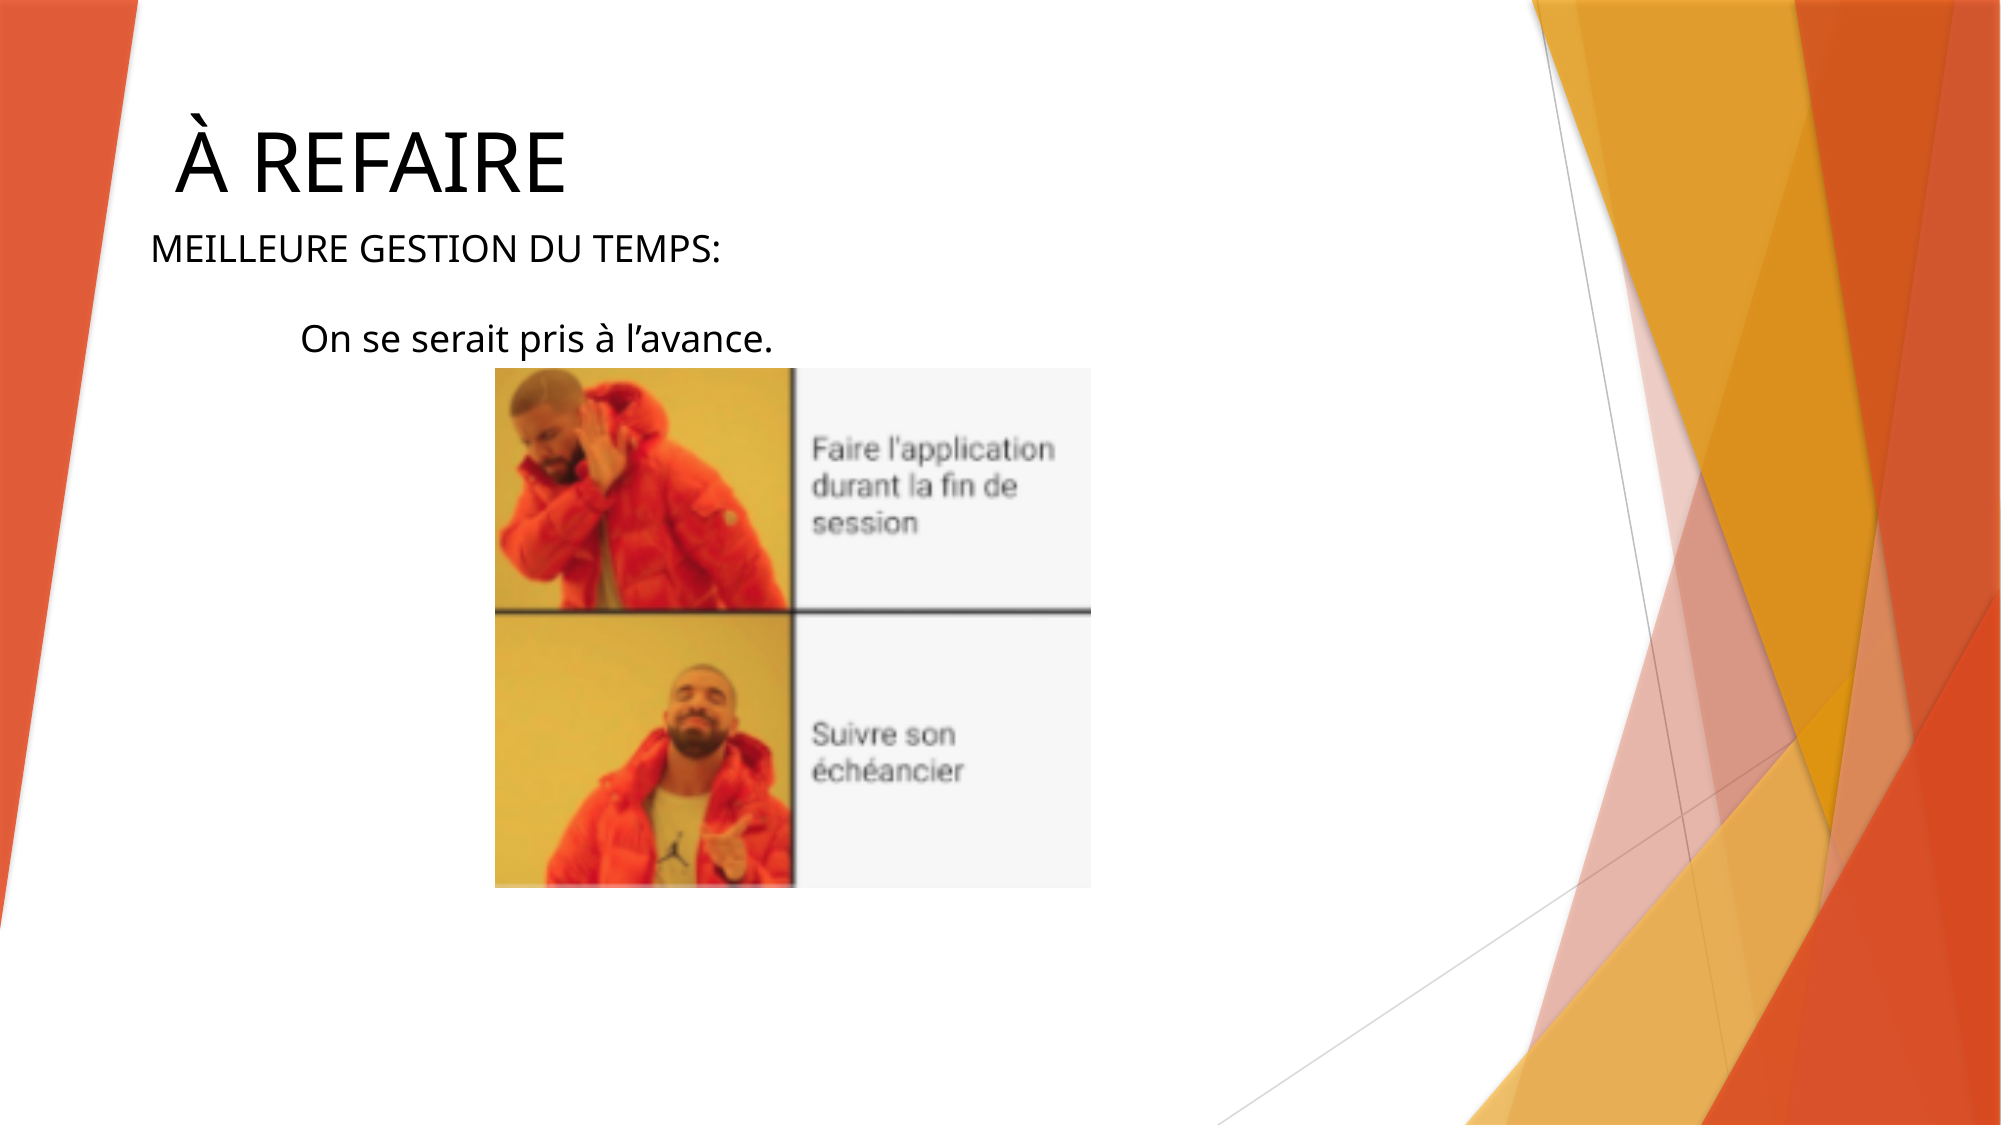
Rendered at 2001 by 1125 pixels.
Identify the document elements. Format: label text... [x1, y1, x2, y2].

picture [495, 368, 1091, 888]
text_box MEILLEURE GESTION DU TEMPS: On se serait pris à l’avance. [135, 217, 900, 413]
text_box À REFAIRE [47, 101, 719, 217]
